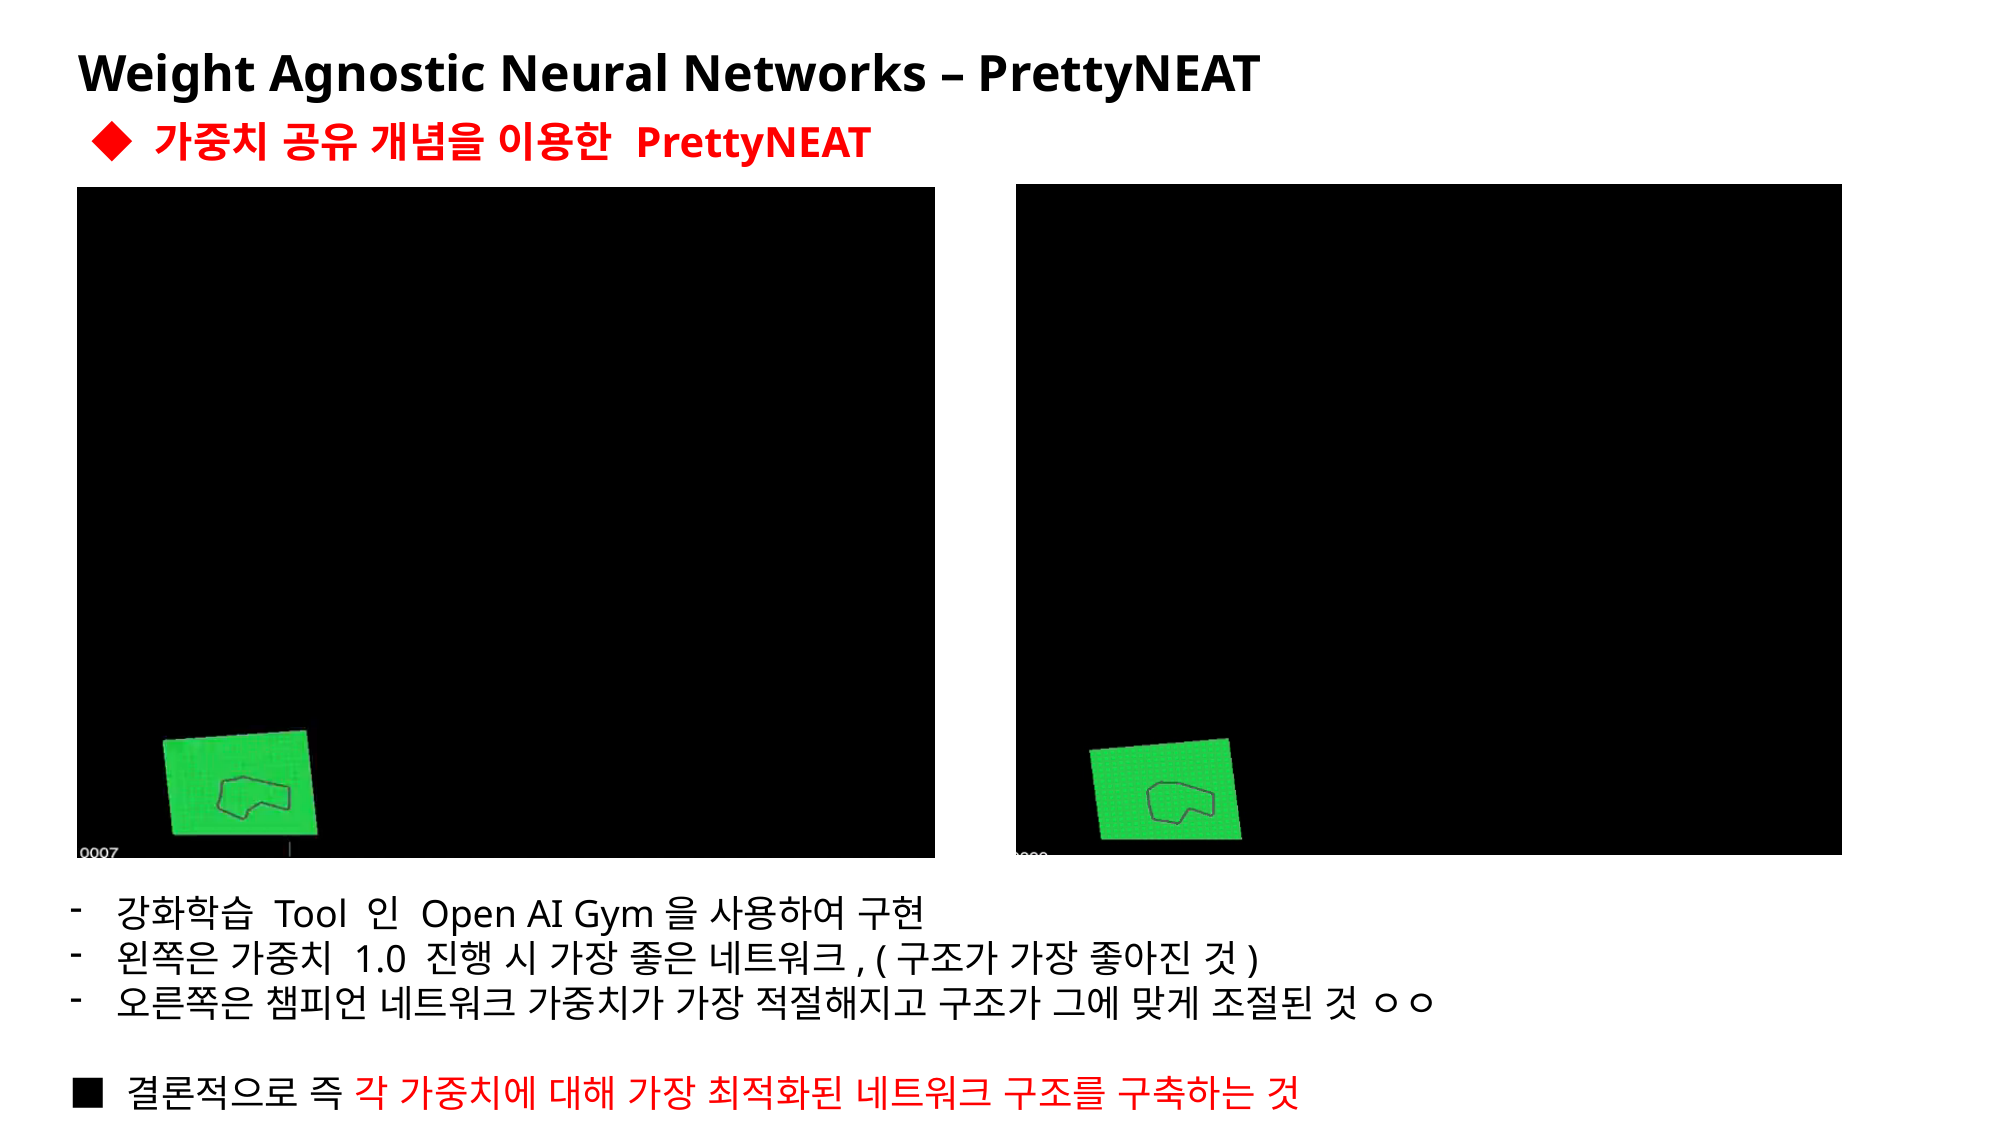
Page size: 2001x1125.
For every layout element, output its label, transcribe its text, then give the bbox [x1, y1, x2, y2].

text_box ◆ 가중치 공유 개념을 이용한 PrettyNEAT [76, 108, 1117, 174]
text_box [76, 186, 935, 859]
text_box Weight Agnostic Neural Networks – PrettyNEAT [63, 33, 1277, 109]
text_box 강화학습 Tool 인 Open AI Gym을 사용하여 구현 왼쪽은 가중치 1.0 진행 시 가장 좋은 네트워크, (구조가 가장 좋아진 것) 오른쪽은 챔피언 네트워크 가중치가 가장 적절해지고 구조가 그에 맞게 조절된 것 ㅇㅇ ■ 결론적으로 즉 각 가중치에 대해 가장 최적화된 네트워크 구조를 구축하는 것 [55, 882, 1872, 1123]
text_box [1015, 184, 1843, 856]
